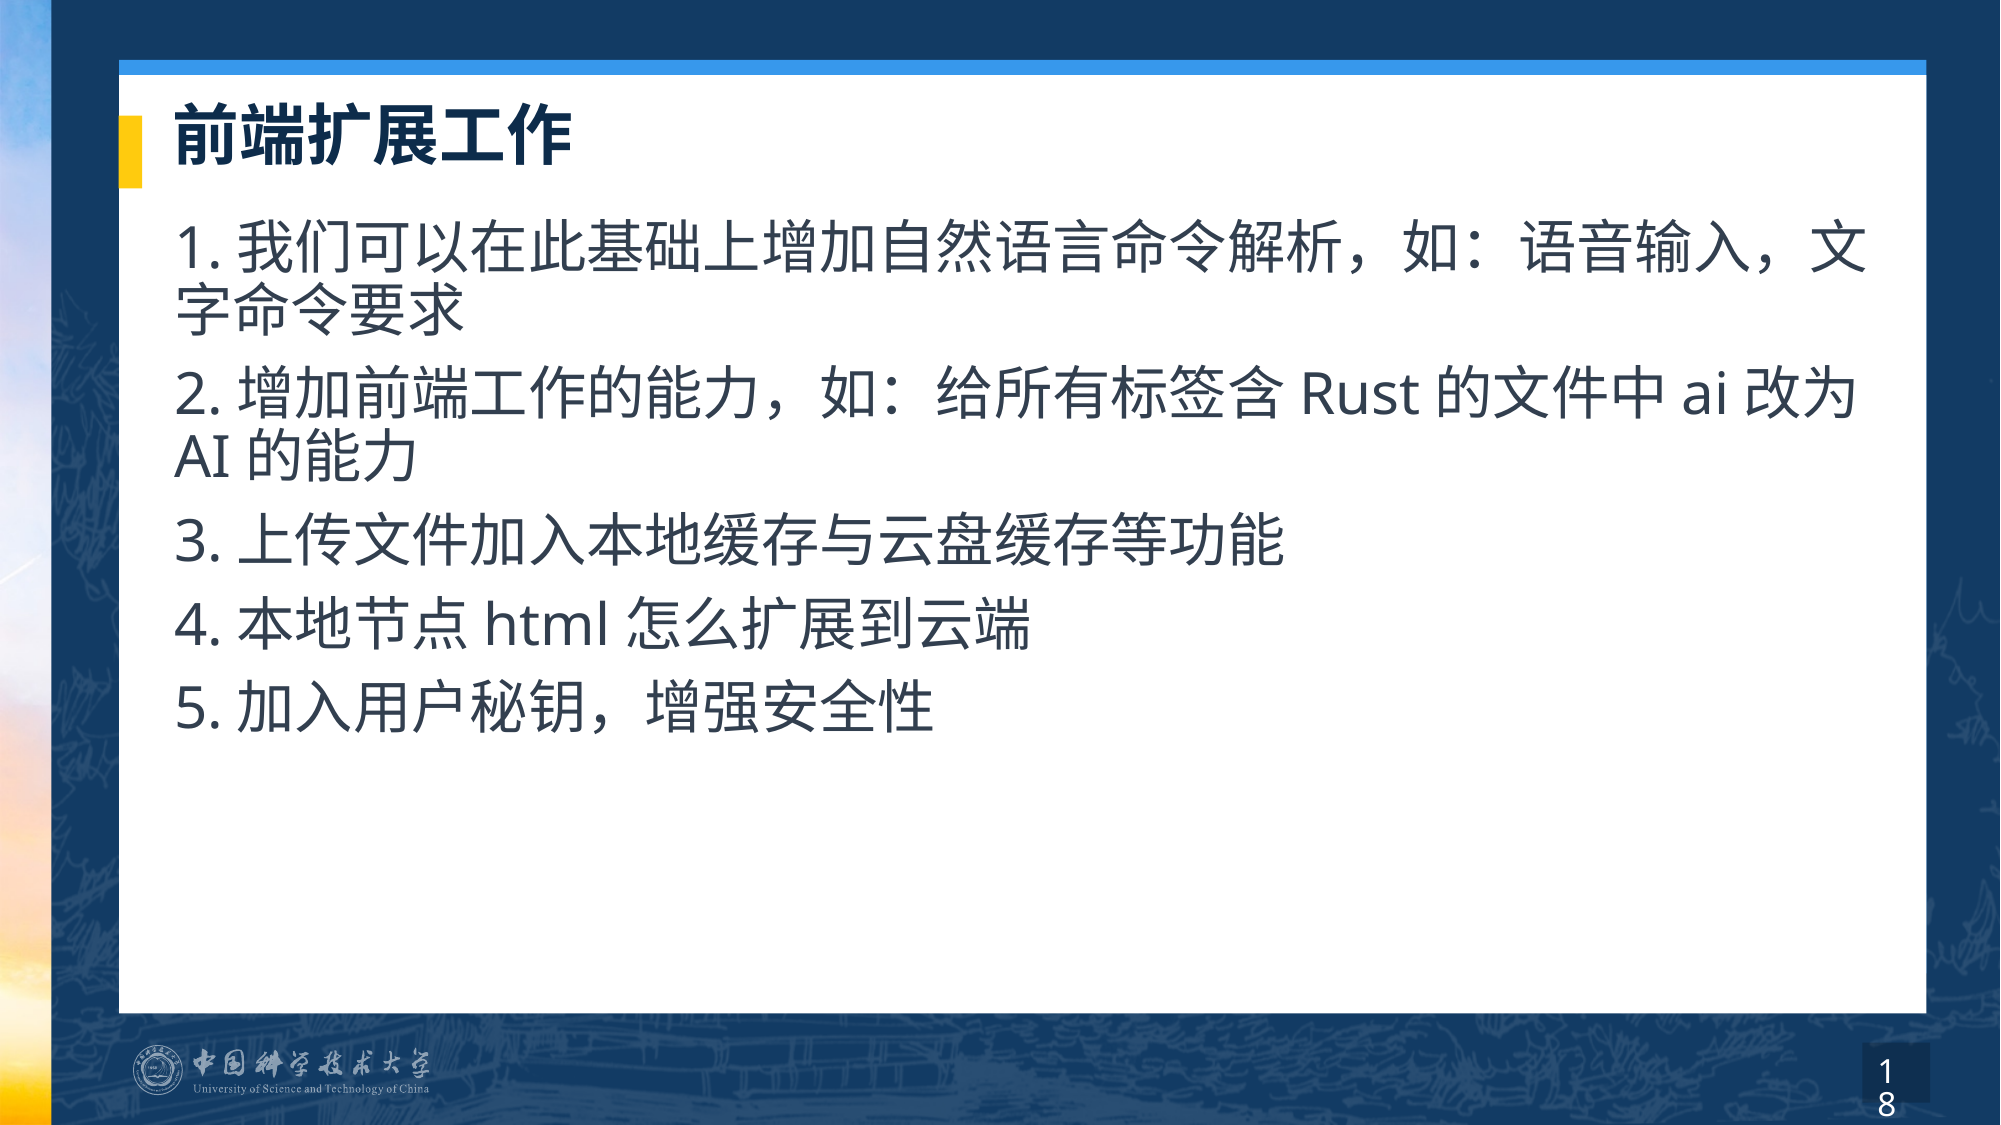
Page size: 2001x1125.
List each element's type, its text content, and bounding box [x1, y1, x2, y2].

picture [0, 0, 51, 1125]
title 前端扩展工作 [157, 84, 1890, 192]
slide_number 18 [1862, 1042, 1931, 1103]
list 1.我们可以在此基础上增加自然语言命令解析，如：语音输入，文字命令要求 2.增加前端工作的能力，如：给所有标签含Rust的文件中ai改为AI的能力 3.上传文件加入本地缓存与云盘缓存等功能 4.本地节点html怎么扩展到云端 5.加入用户秘钥，增强安全性 [159, 210, 1890, 974]
